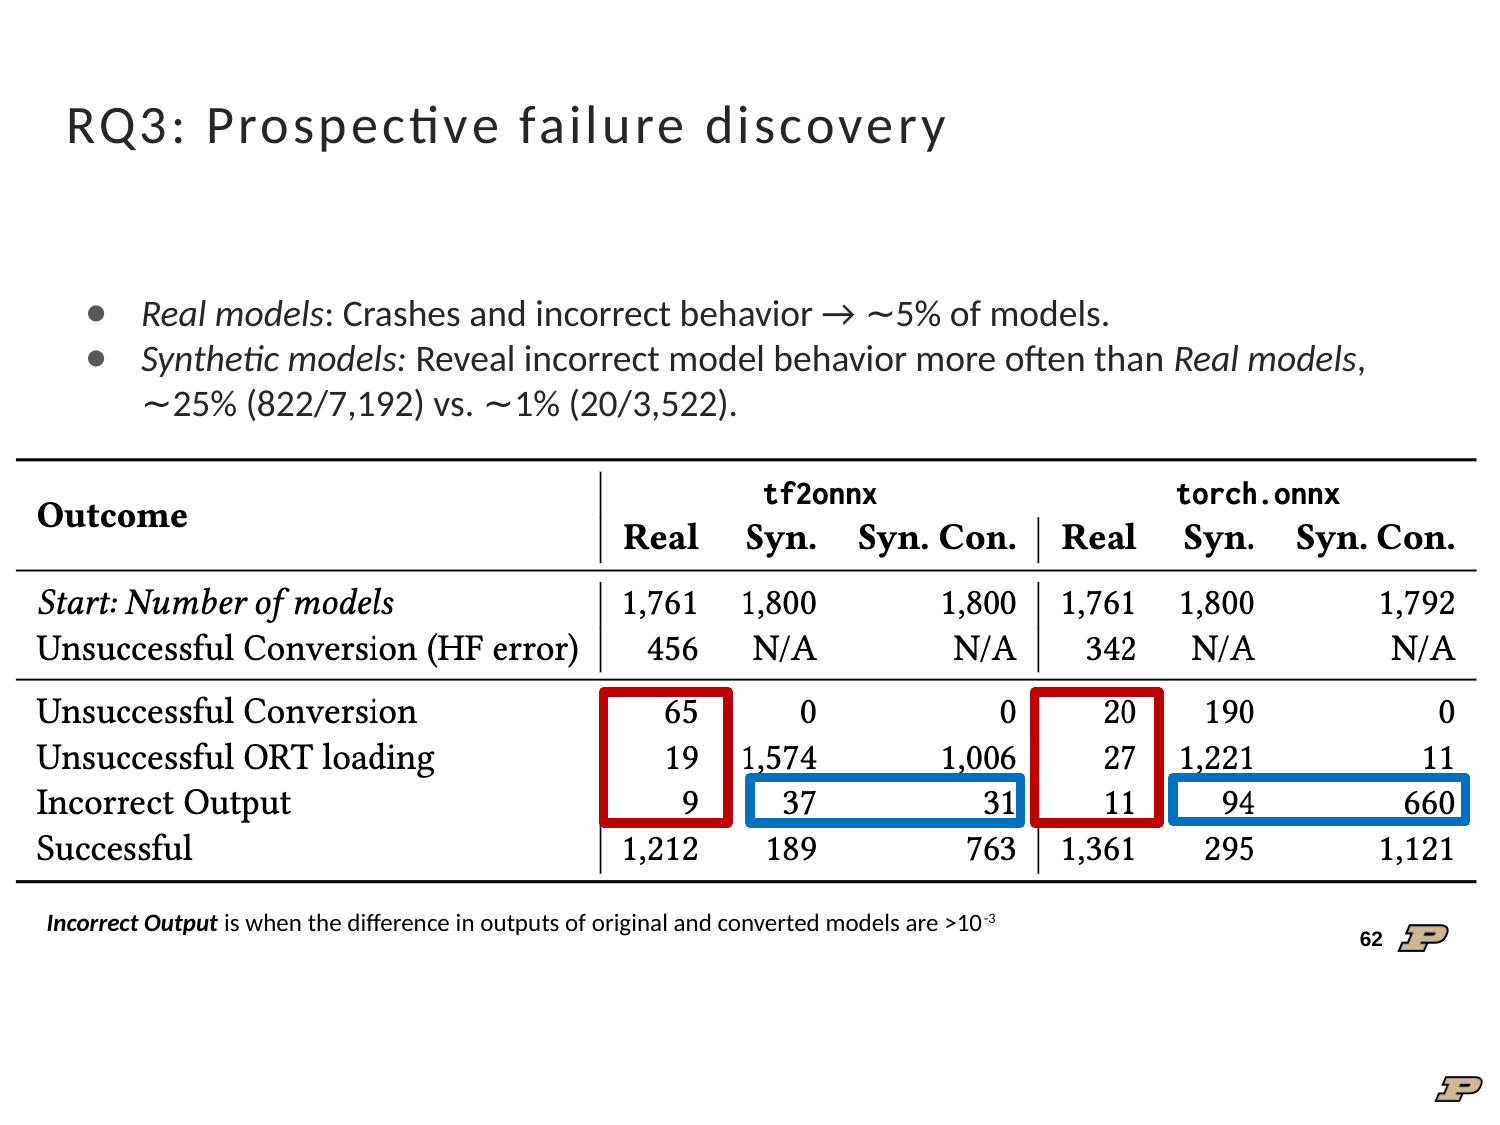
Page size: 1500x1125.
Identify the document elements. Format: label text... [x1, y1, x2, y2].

title RQ3: Prospective failure discovery [49, 79, 1451, 178]
picture [1397, 924, 1449, 952]
slide_number 62 [1307, 905, 1398, 971]
picture [0, 442, 1500, 900]
picture [1434, 1076, 1483, 1102]
list Real models: Crashes and incorrect behavior → ∼5% of models. Synthetic models: Reveal incorrect model behavior more often than Real models, ∼25% (822/7,192) vs. ∼1% (20/3,522). [51, 273, 1449, 442]
text_box Incorrect Output is when the difference in outputs of original and converted models are >10-3 [31, 900, 1308, 951]
